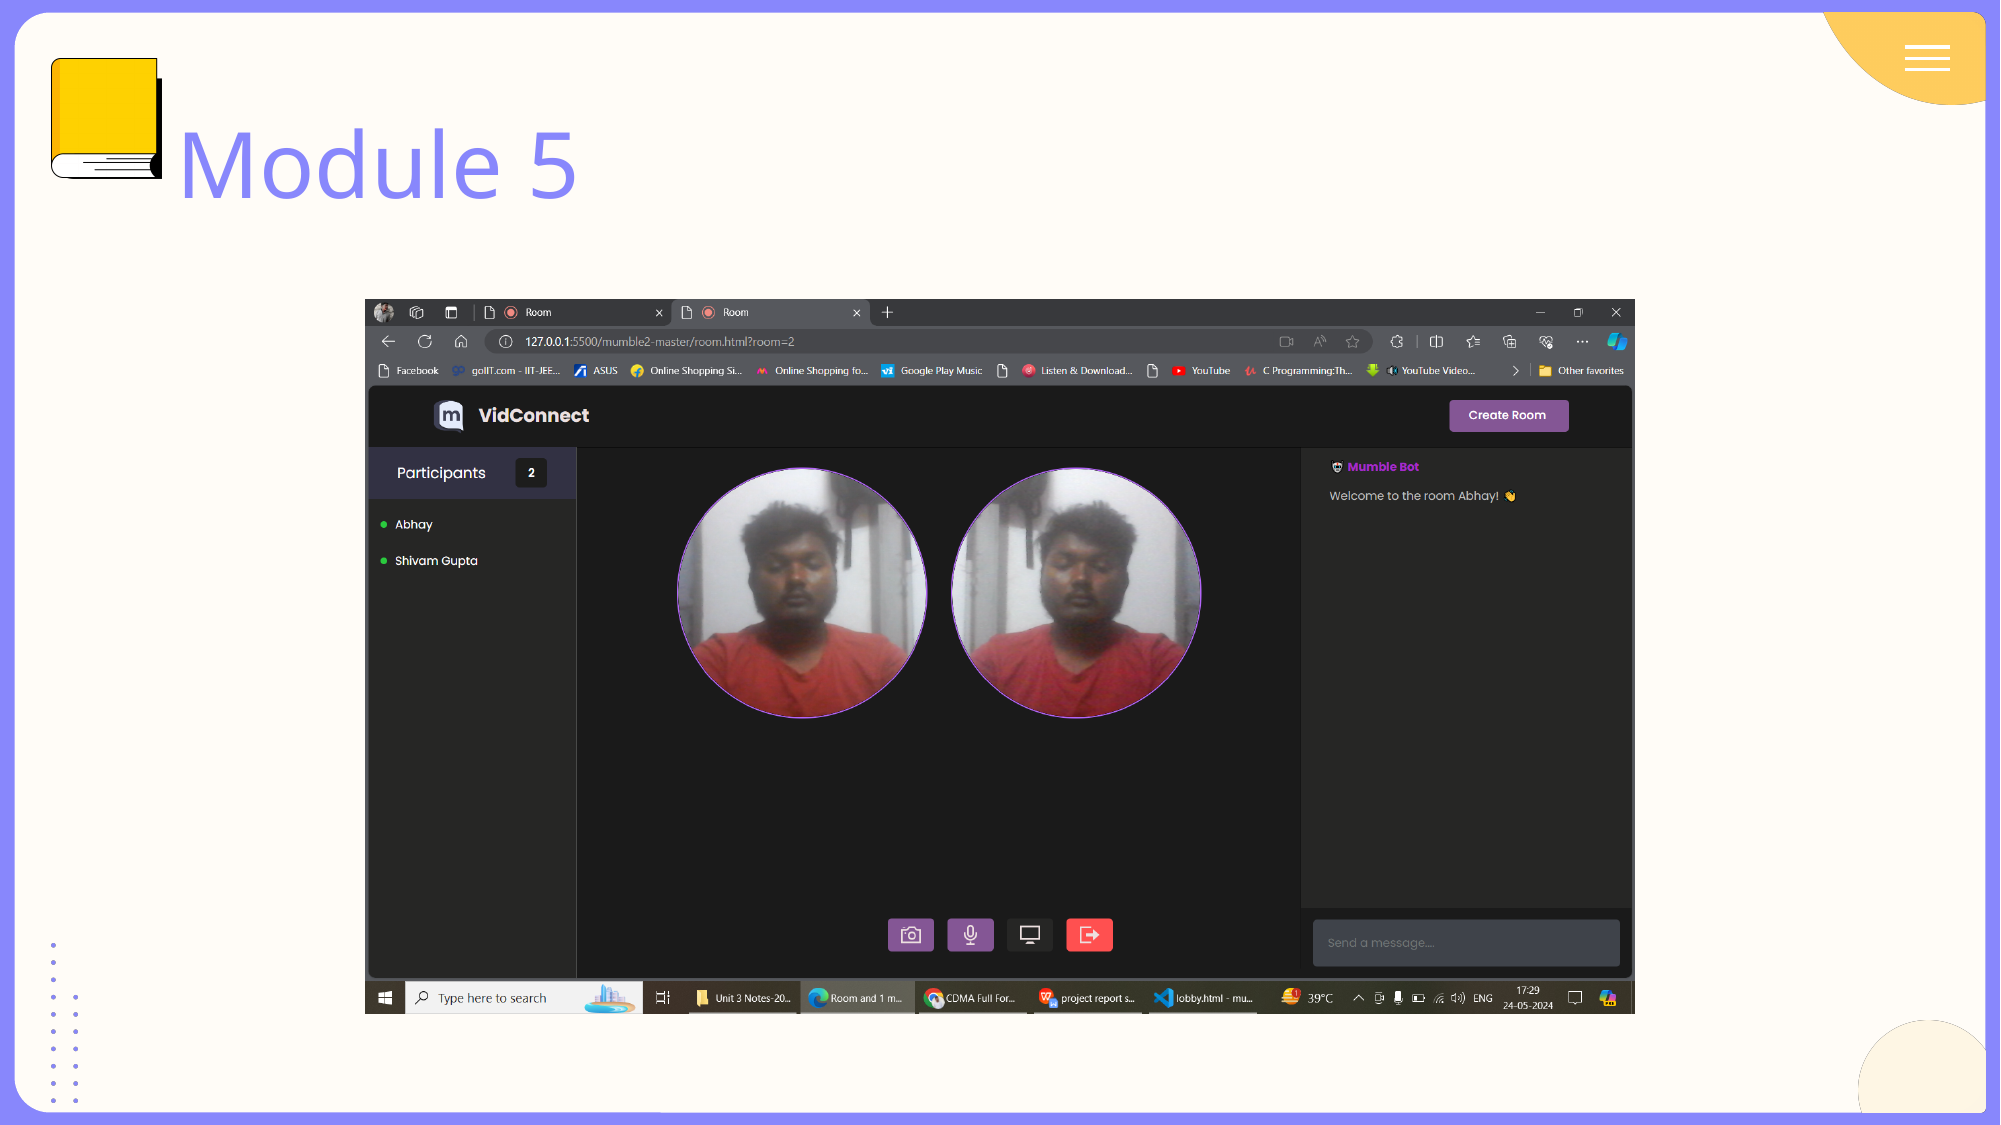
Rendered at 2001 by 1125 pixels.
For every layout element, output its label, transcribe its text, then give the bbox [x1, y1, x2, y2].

picture [51, 58, 162, 179]
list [365, 299, 1635, 1014]
title Module 5 [137, 59, 1863, 278]
picture [51, 943, 78, 1103]
picture [1858, 1020, 1986, 1113]
picture [1823, 12, 1986, 105]
